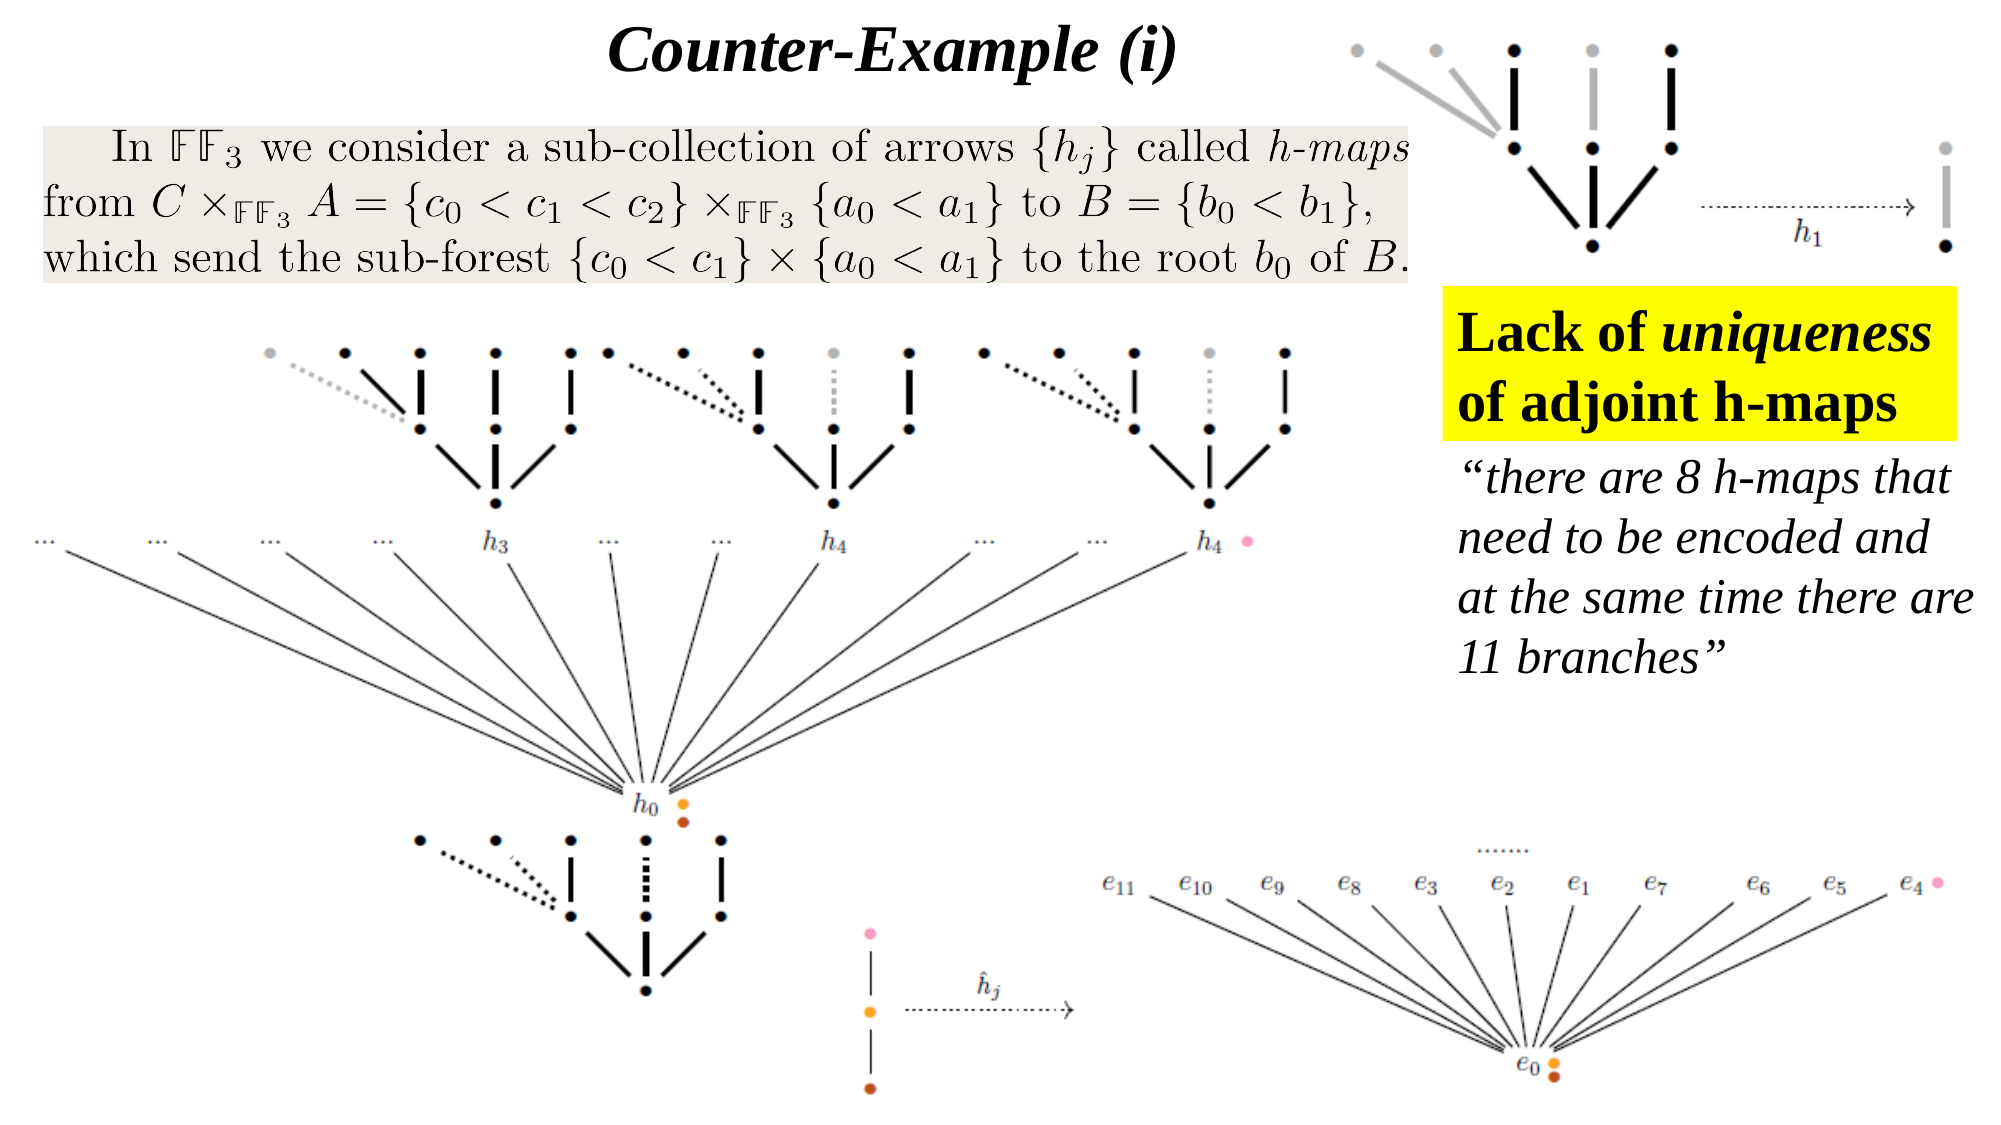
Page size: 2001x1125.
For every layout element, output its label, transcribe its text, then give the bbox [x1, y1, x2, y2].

picture [43, 11, 2000, 283]
text_box “there are 8 h-maps that need to be encoded and at the same time there are 11 branches” [1442, 435, 1991, 691]
picture [9, 329, 1999, 1125]
text_box Lack of uniqueness of adjoint h-maps [1442, 286, 1957, 435]
text_box Counter-Example (i) [592, 0, 2000, 87]
